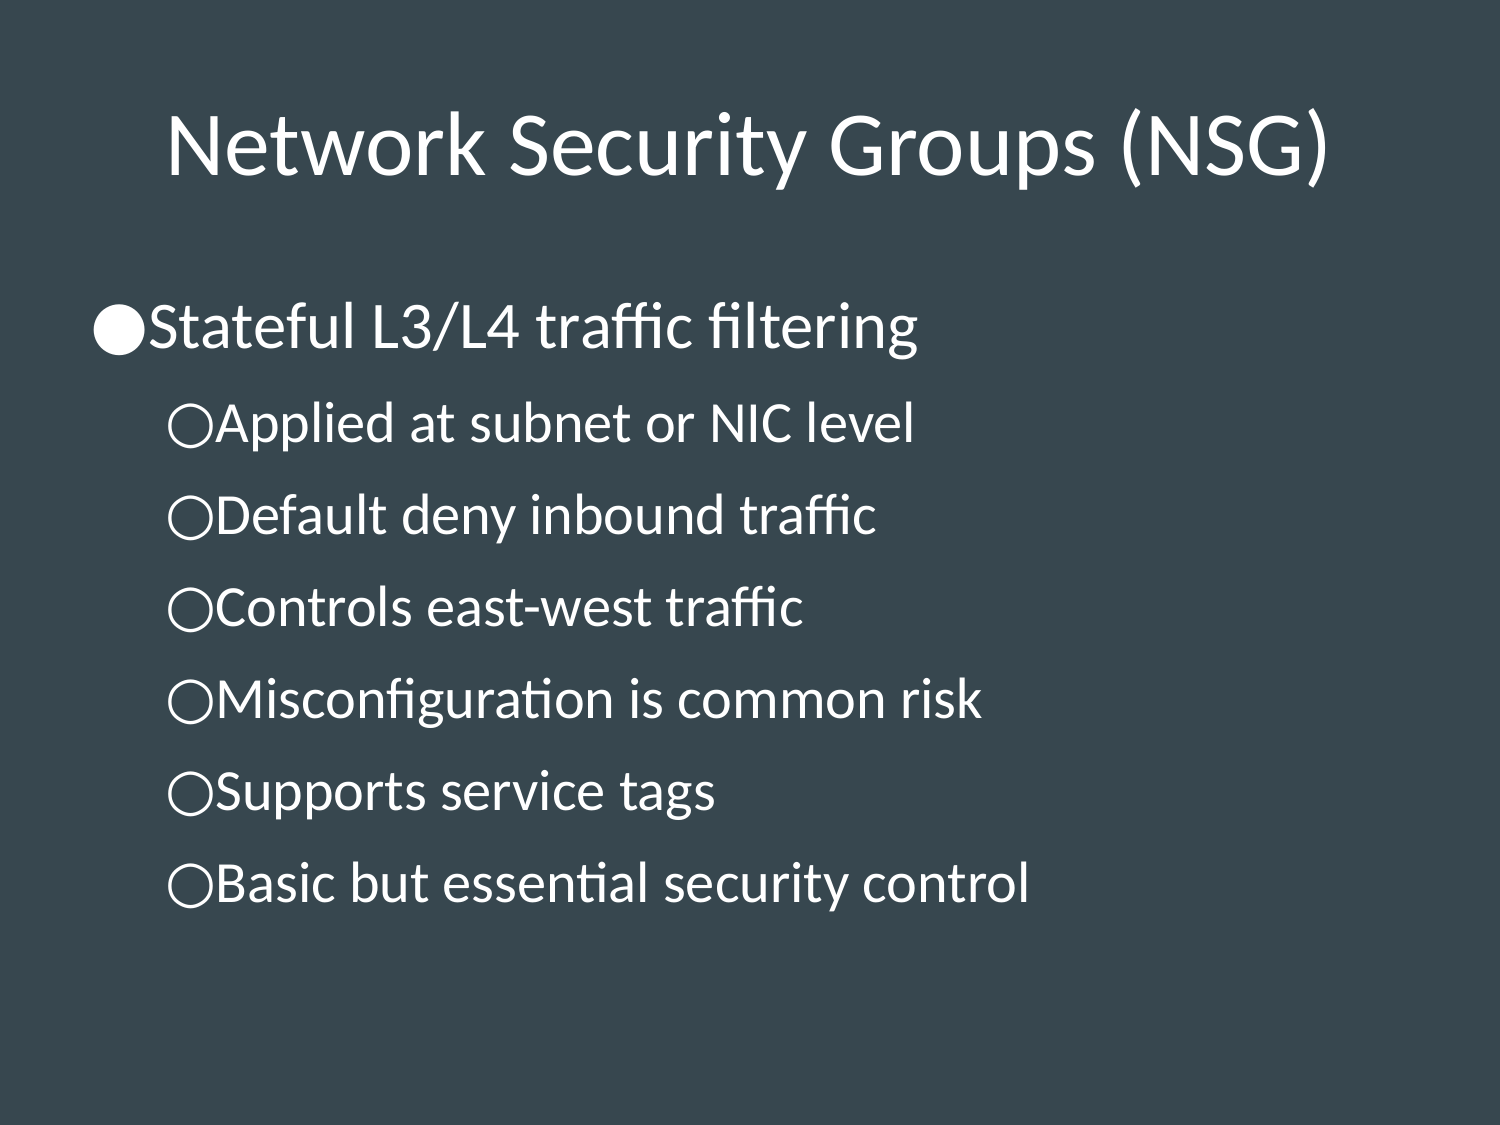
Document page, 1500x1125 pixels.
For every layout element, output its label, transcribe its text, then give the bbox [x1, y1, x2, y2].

title Network Security Groups (NSG) [75, 45, 1425, 233]
list Stateful L3/L4 traffic filtering Applied at subnet or NIC level Default deny inbound traffic Controls east-west traffic Misconfiguration is common risk Supports service tags Basic but essential security control [75, 262, 1425, 1005]
